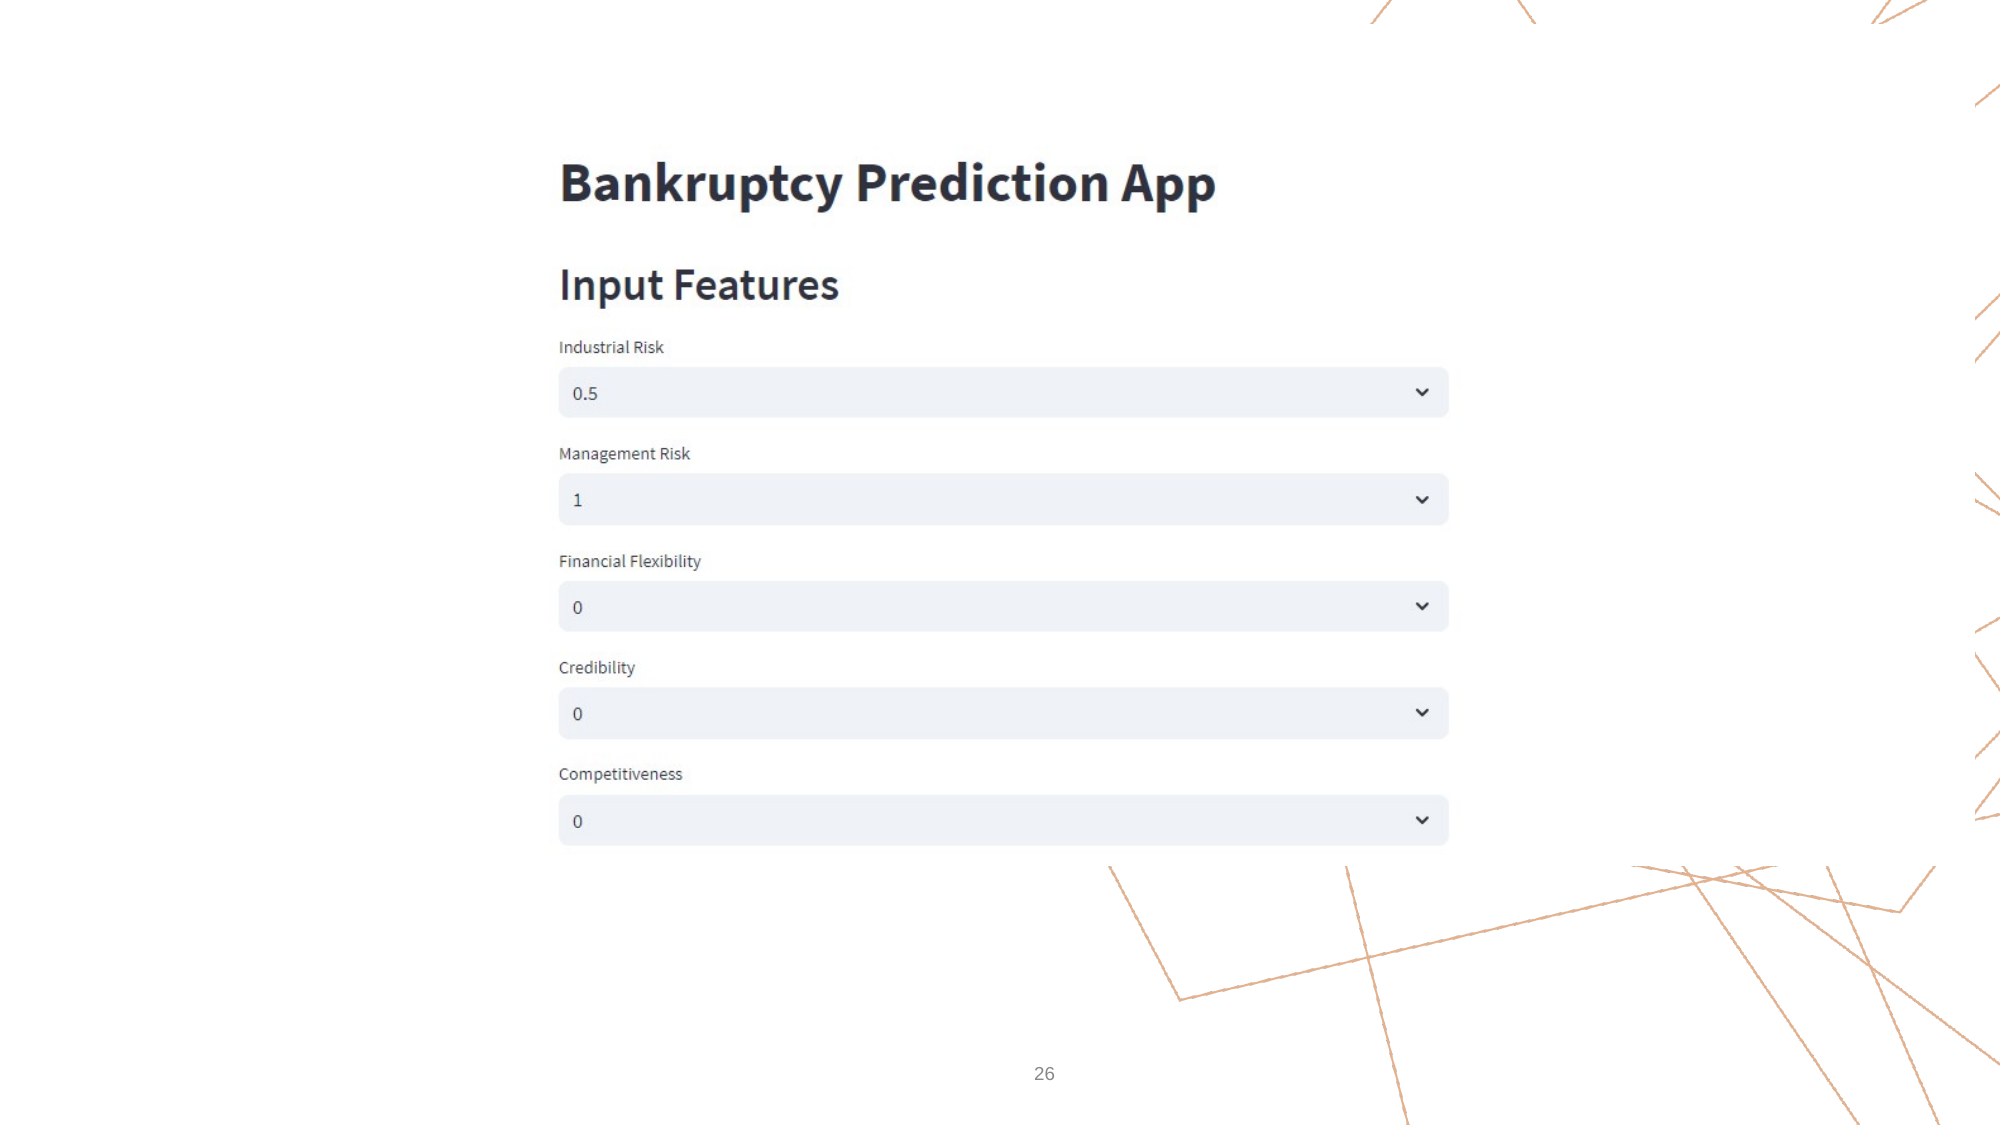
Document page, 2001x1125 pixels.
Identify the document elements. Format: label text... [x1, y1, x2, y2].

slide_number 26 [908, 1042, 1071, 1103]
picture [24, 0, 2000, 1125]
